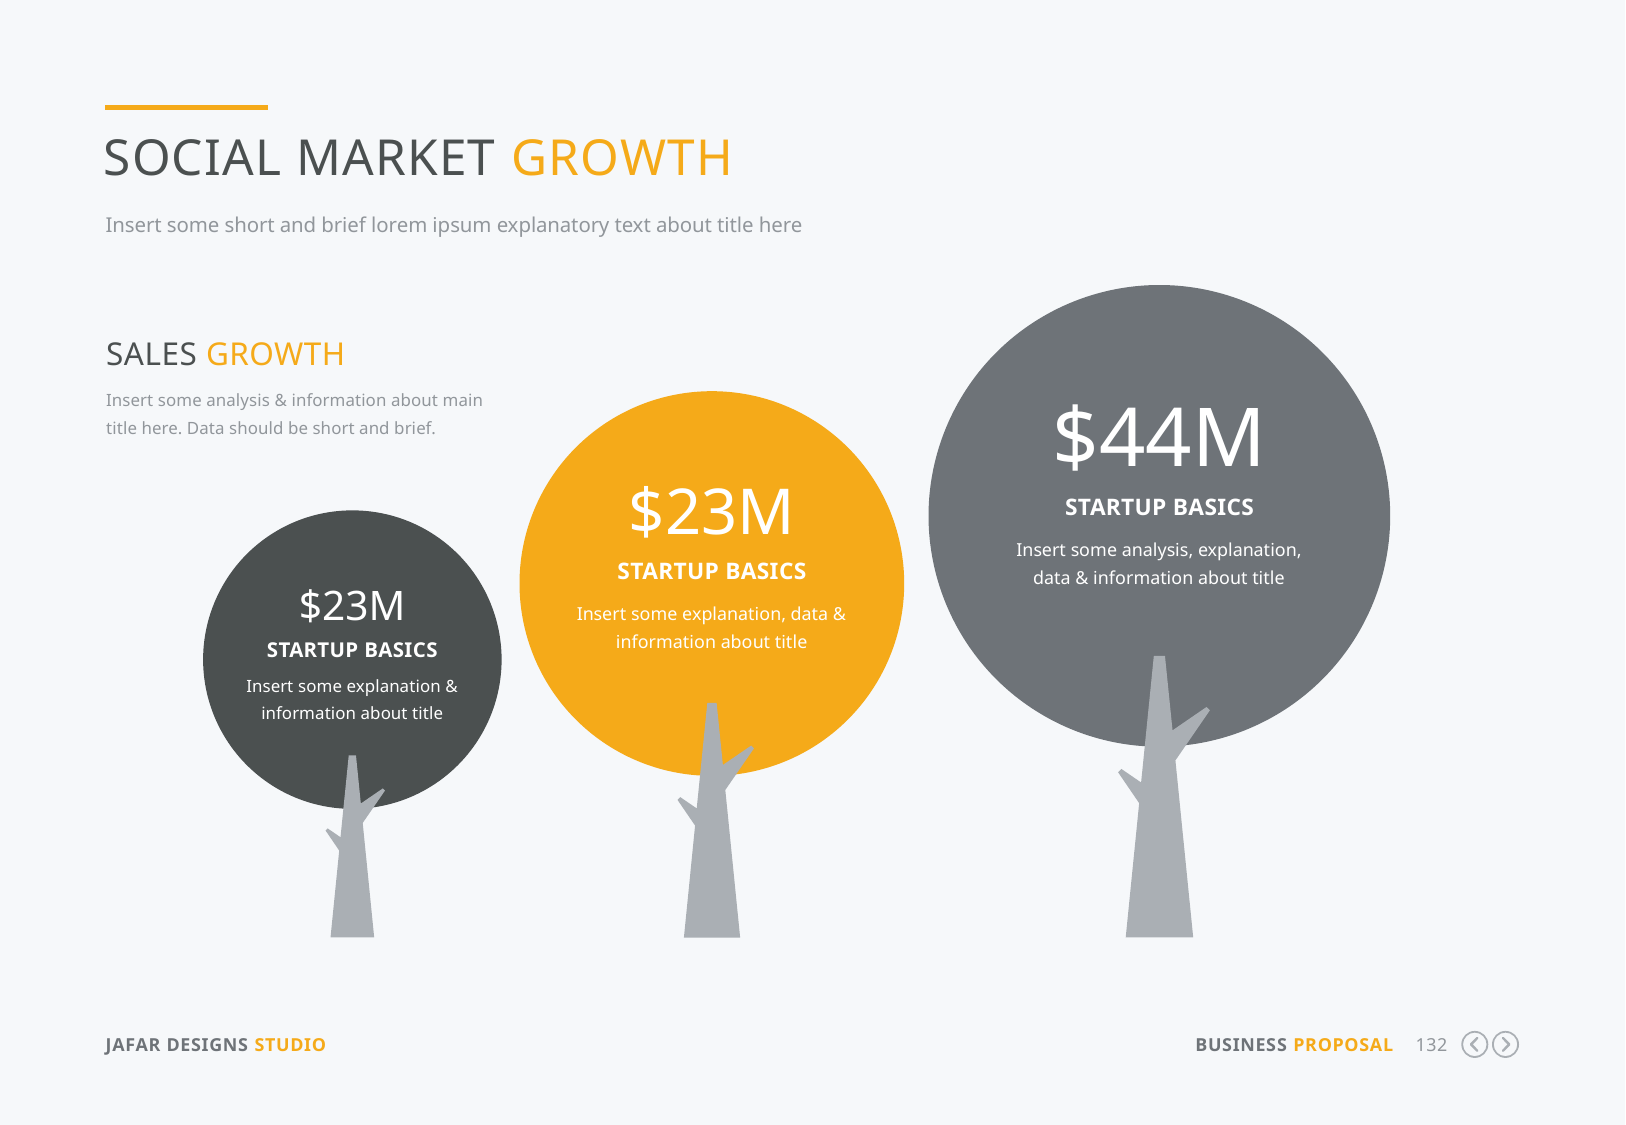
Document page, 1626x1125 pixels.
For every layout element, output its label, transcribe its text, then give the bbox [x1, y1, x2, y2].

text_box [325, 755, 385, 938]
list Social Market Growth [103, 125, 1518, 188]
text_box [1003, 492, 1316, 590]
text_box [518, 390, 906, 777]
text_box [677, 702, 755, 938]
text_box [1118, 655, 1210, 938]
text_box [202, 509, 503, 810]
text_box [245, 636, 460, 724]
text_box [106, 334, 485, 439]
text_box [570, 556, 854, 654]
text_box $44M [1003, 385, 1316, 484]
text_box [927, 283, 1392, 748]
list Insert some short and brief lorem ipsum explanatory text about title here [105, 209, 1519, 241]
text_box $23M [570, 471, 853, 547]
text_box $23M [245, 580, 460, 629]
